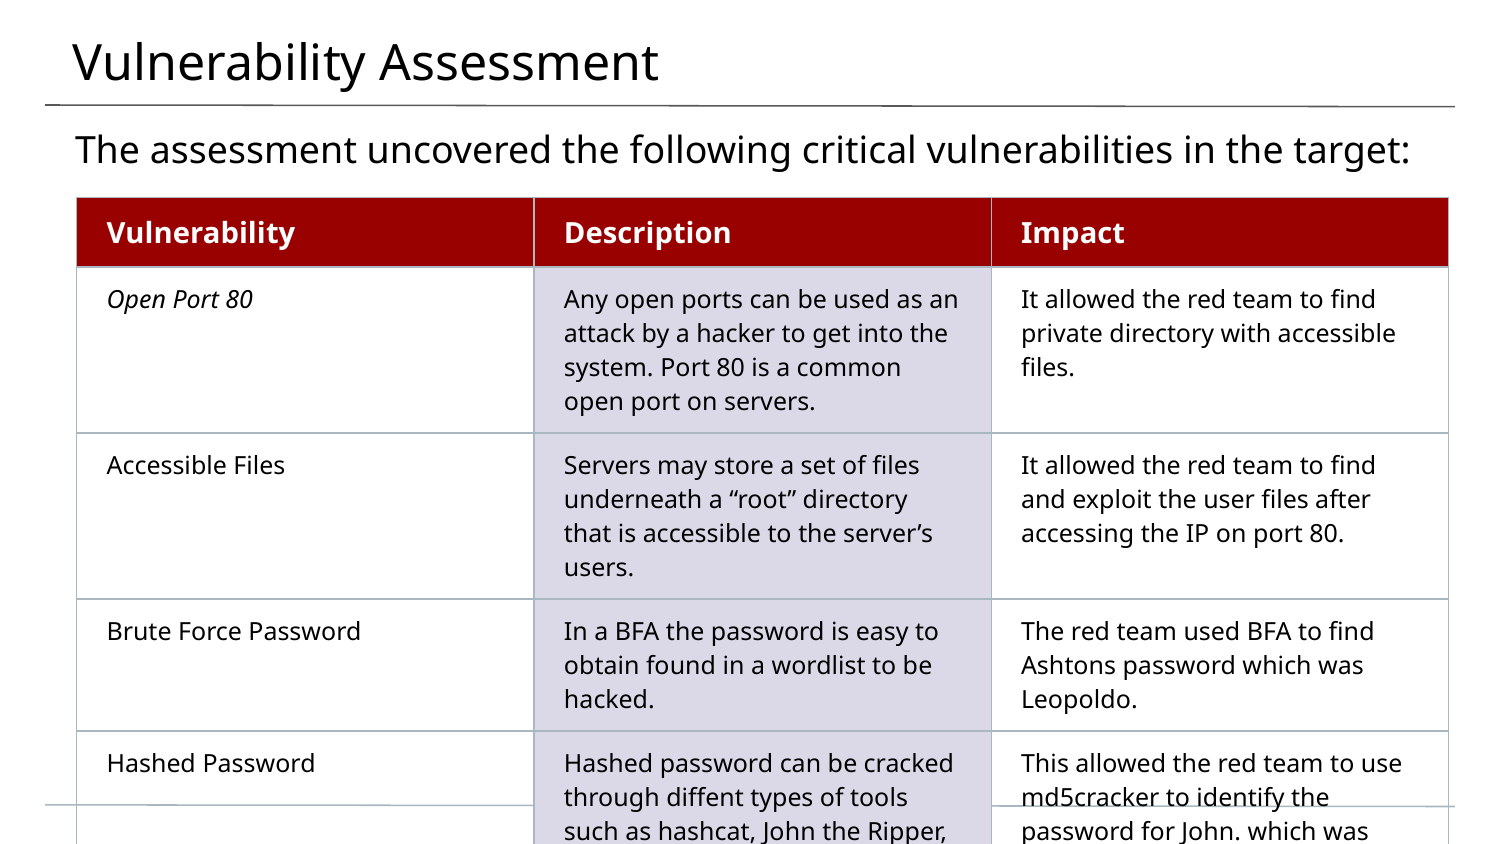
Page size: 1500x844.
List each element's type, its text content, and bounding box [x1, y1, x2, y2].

table_cell Accessible Files [77, 434, 533, 598]
table_cell It allowed the red team to find private directory with accessible files. [992, 268, 1448, 432]
table_cell The red team used BFA to find Ashtons password which was Leopoldo. [992, 600, 1448, 730]
table_cell It allowed the red team to find and exploit the user files after accessing the IP on port 80. [992, 434, 1448, 598]
table_cell Brute Force Password [77, 600, 533, 730]
table_cell Servers may store a set of files underneath a “root” directory that is accessible to the server’s users. [535, 434, 991, 598]
table_cell Any open ports can be used as an attack by a hacker to get into the system. Port 80 is a common open port on servers. [535, 268, 991, 432]
table_header Impact [992, 198, 1448, 266]
table_cell In a BFA the password is easy to obtain found in a wordlist to be hacked. [535, 600, 991, 730]
table_header Description [535, 198, 991, 266]
table_cell Open Port 80 [77, 268, 533, 432]
subtitle The assessment uncovered the following critical vulnerabilities in the target: [0, 110, 1500, 171]
title Vulnerability Assessment [0, 0, 1500, 88]
table_header Vulnerability [77, 198, 533, 266]
table_cell This allowed the red team to use md5cracker to identify the password for John. which was linux4u. [992, 732, 1448, 844]
table_cell Hashed password can be cracked through diffent types of tools such as hashcat, John the Ripper, etc. [535, 732, 991, 844]
table_cell Hashed Password [77, 732, 533, 844]
